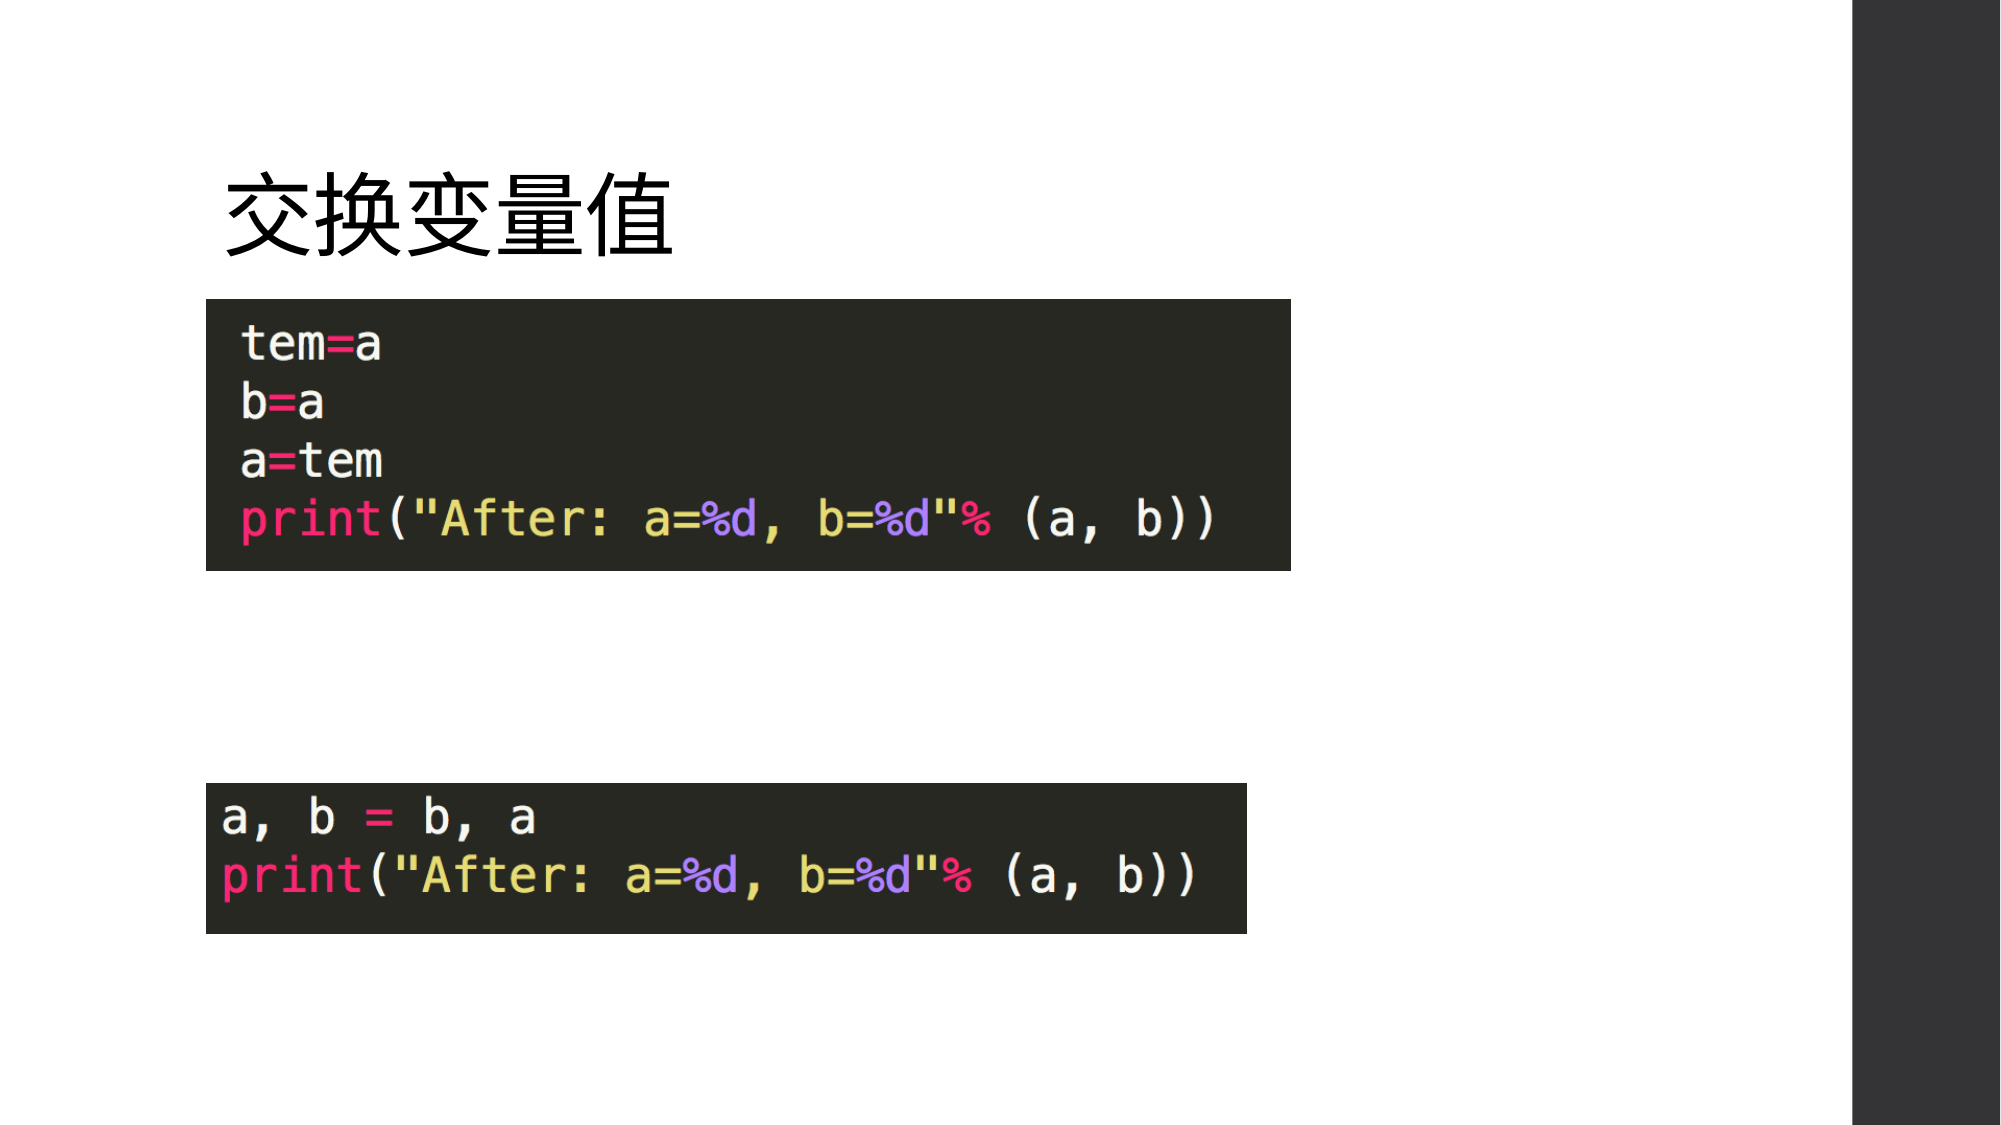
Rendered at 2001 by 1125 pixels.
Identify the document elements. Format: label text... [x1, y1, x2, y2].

picture [206, 783, 1247, 935]
picture [206, 299, 1291, 571]
title 交换变量值 [206, 60, 1797, 278]
